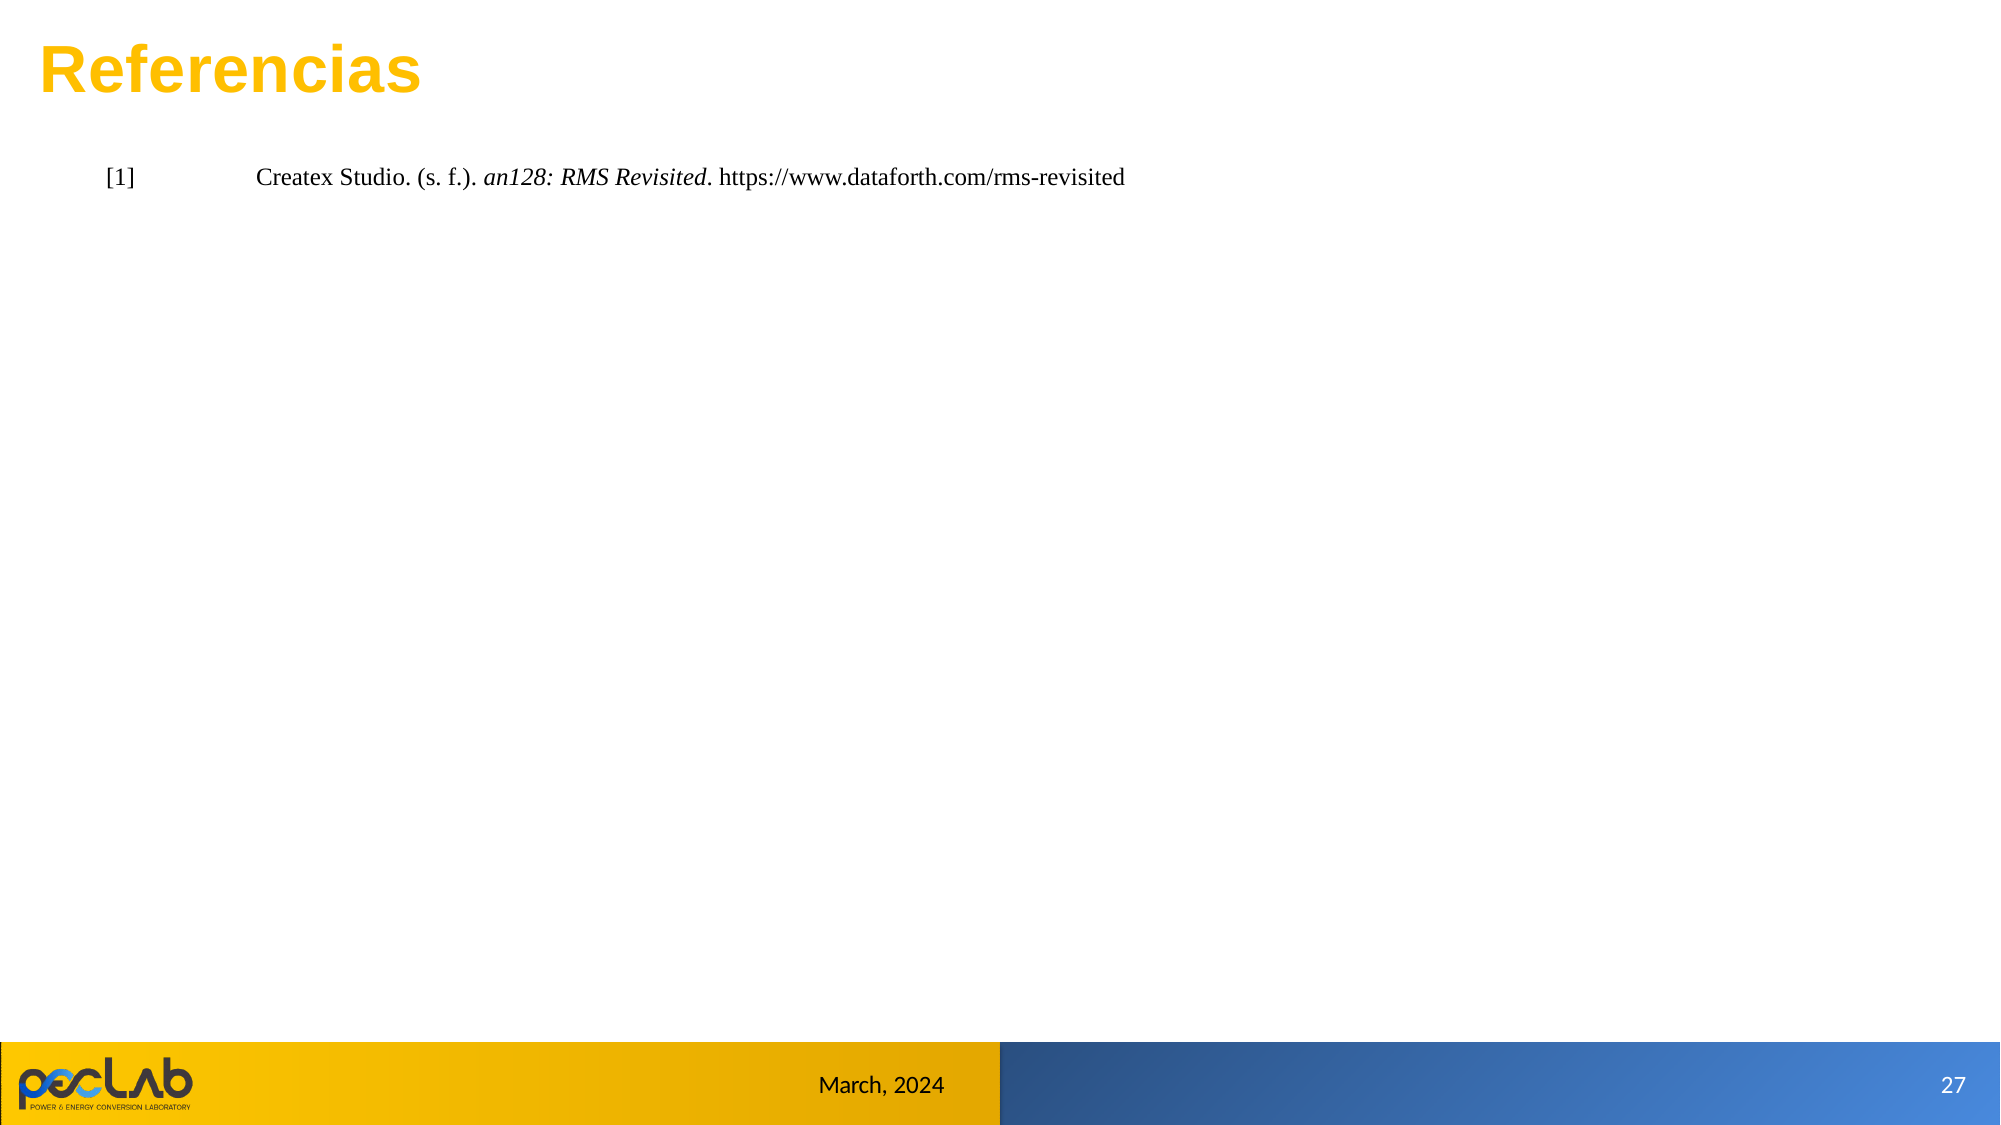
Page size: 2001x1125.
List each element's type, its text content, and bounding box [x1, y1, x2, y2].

picture [0, 1039, 2000, 1125]
text_box Referencias [37, 23, 1973, 106]
footer March, 2024 [816, 1072, 988, 1125]
text_box 27 [1934, 1072, 1973, 1099]
text_box [1] Createx Studio. (s. f.). an128: RMS Revisited. https://www.dataforth.com/rms-revisited [181, 159, 1141, 190]
